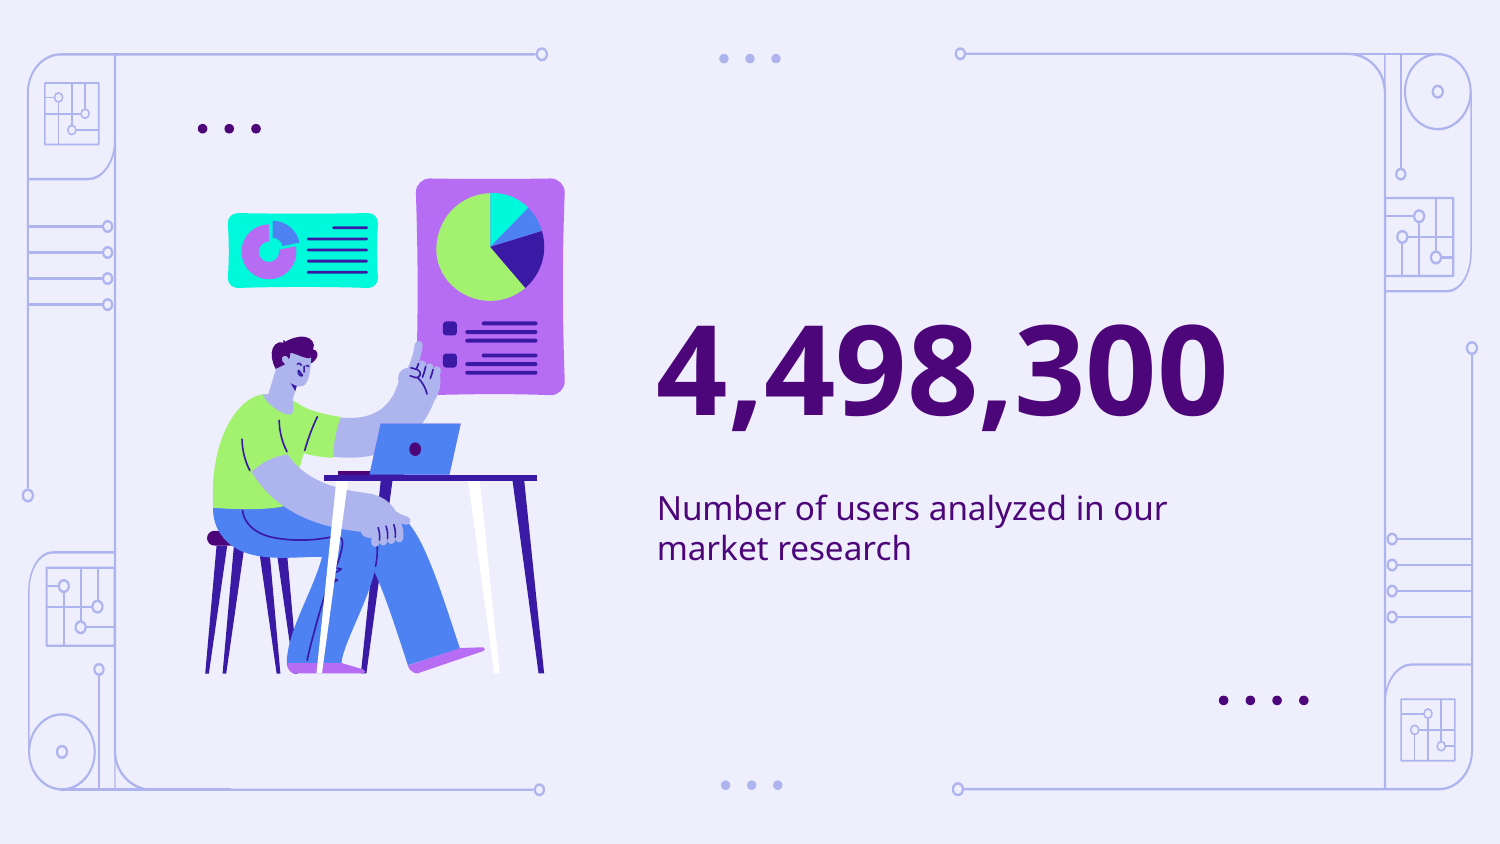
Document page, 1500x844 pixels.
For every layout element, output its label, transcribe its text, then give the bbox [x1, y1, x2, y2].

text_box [197, 123, 261, 134]
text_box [1218, 695, 1309, 706]
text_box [205, 336, 545, 674]
title 4,498,300 [641, 260, 1324, 456]
subtitle Number of users analyzed in our market research [641, 472, 1227, 584]
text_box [227, 212, 379, 289]
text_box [415, 178, 565, 396]
